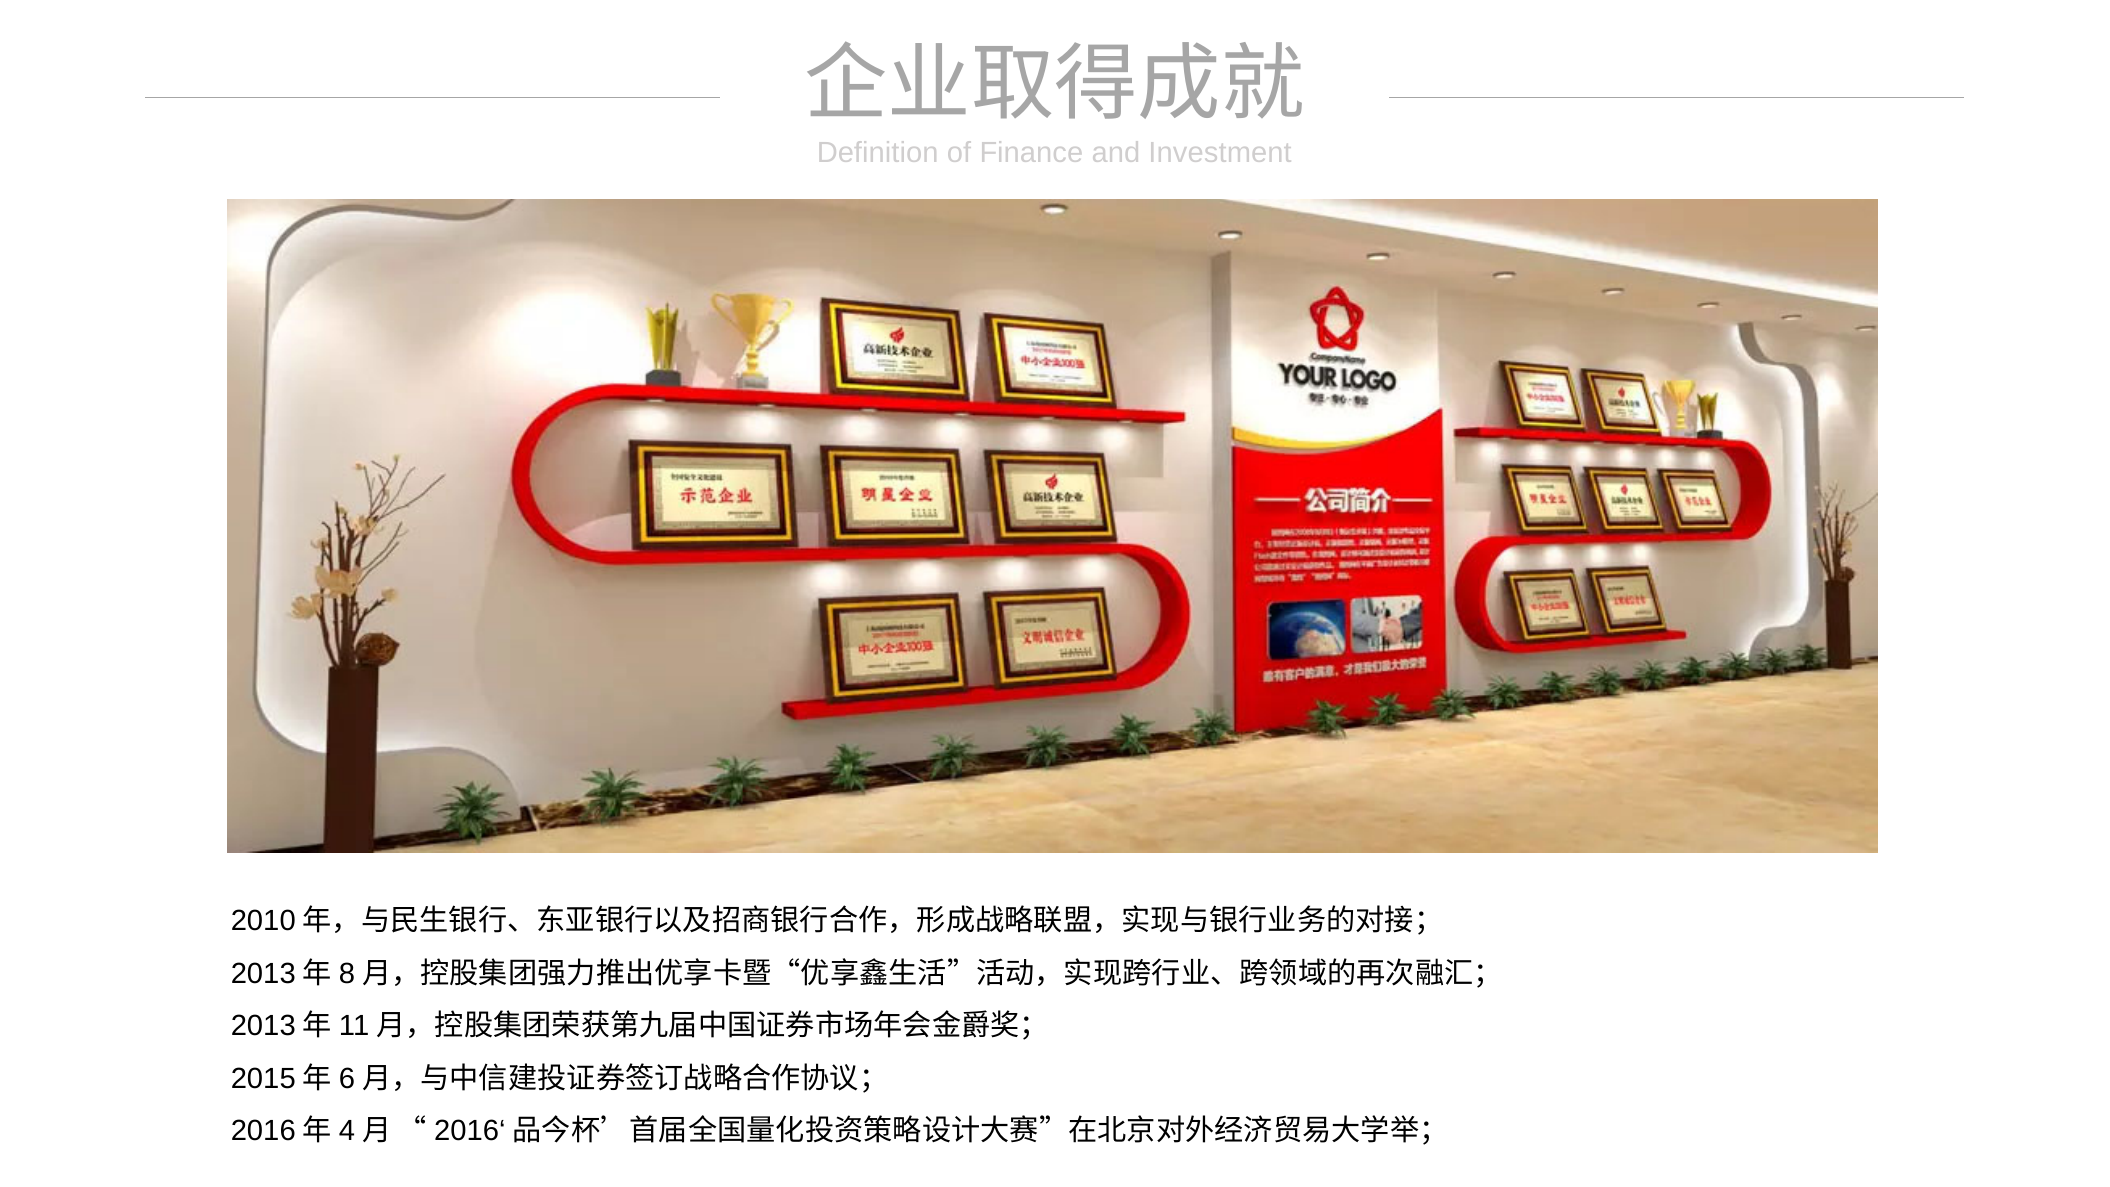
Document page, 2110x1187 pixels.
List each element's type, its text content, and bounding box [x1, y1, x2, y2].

text_box 企业取得成就 [730, 98, 1379, 129]
text_box 企业取得成就 [730, 28, 1379, 96]
text_box 2010年，与民生银行、东亚银行以及招商银行合作，形成战略联盟，实现与银行业务的对接； 2013年8月，控股集团强力推出优享卡暨“优享鑫生活”活动，实现跨行业、跨领域的再次融汇； 2013年11月，控股集团荣获第九届中国证券市场年会金爵奖； 2015年6月，与中信建投证券签订战略合作协议； 2016年4月 “2016‘品今杯’首届全国量化投资策略设计大赛”在北京对外经济贸易大学举； [216, 876, 1587, 1154]
picture [227, 199, 1878, 854]
text_box Definition of Finance and Investment [0, 132, 2110, 168]
